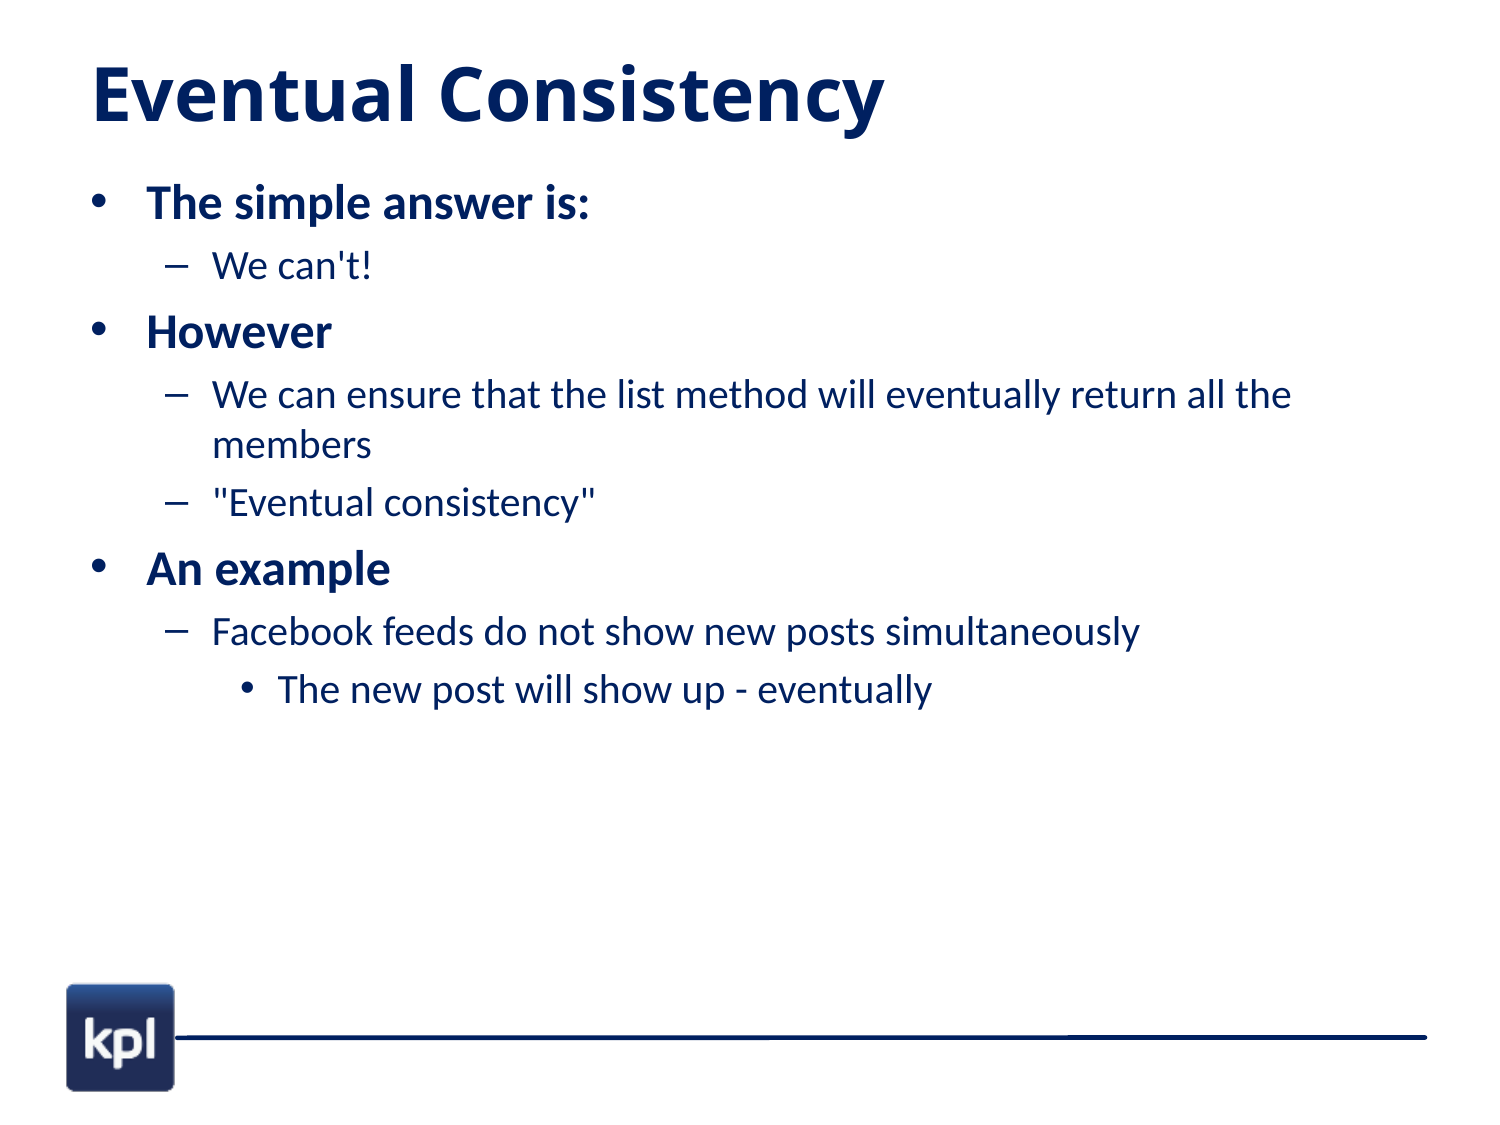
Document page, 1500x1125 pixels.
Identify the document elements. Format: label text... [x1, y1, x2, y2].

picture [62, 980, 178, 1095]
title Eventual Consistency [75, 45, 1471, 138]
list The simple answer is: We can't! However We can ensure that the list method will eventually return all the members "Eventual consistency" An example Facebook feeds do not show new posts simultaneously The new post will show up - eventually [75, 162, 1425, 1013]
